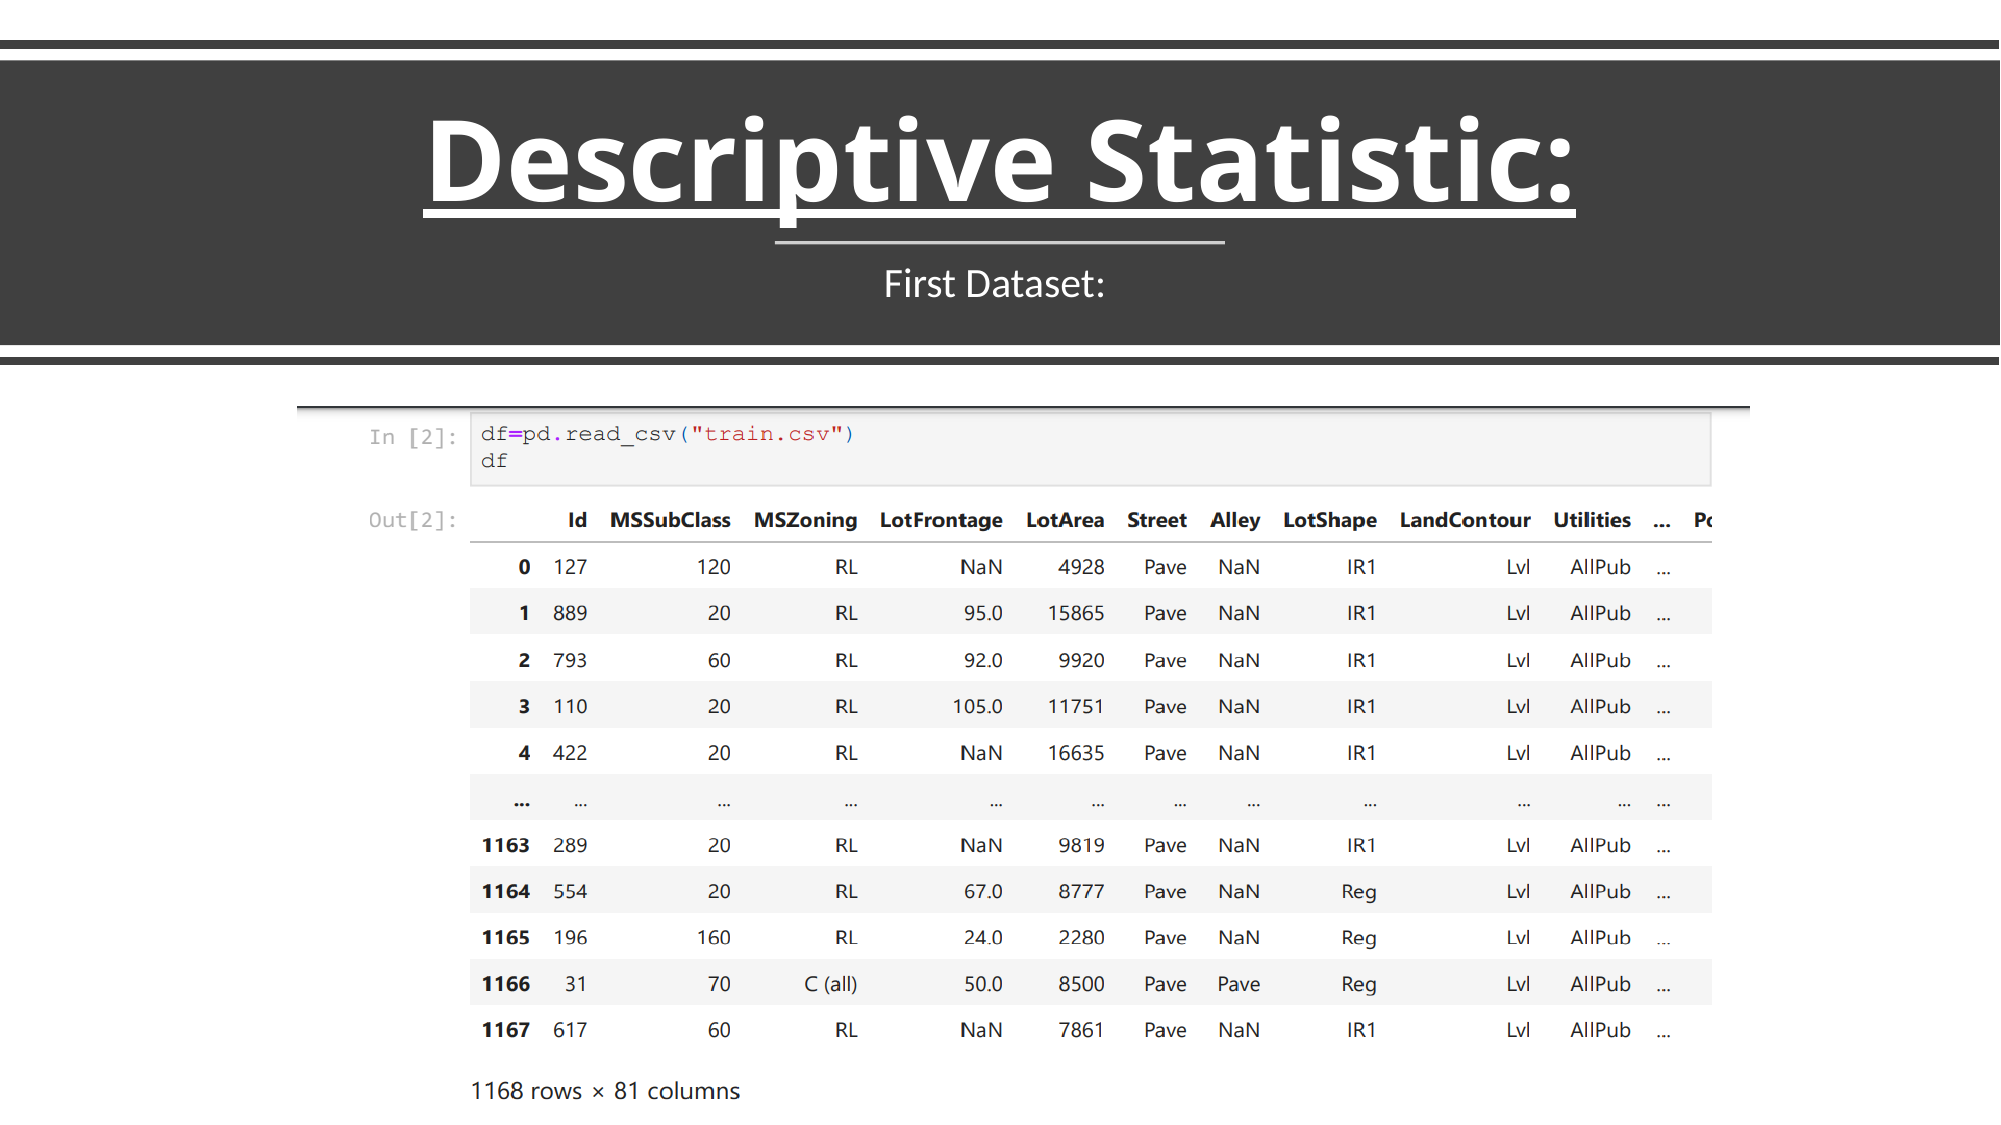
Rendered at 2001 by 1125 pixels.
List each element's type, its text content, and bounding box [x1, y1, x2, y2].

list First Dataset: [249, 253, 1750, 323]
picture [297, 406, 1750, 1125]
title Descriptive Statistic: [86, 80, 1914, 233]
text_box [0, 59, 2000, 346]
